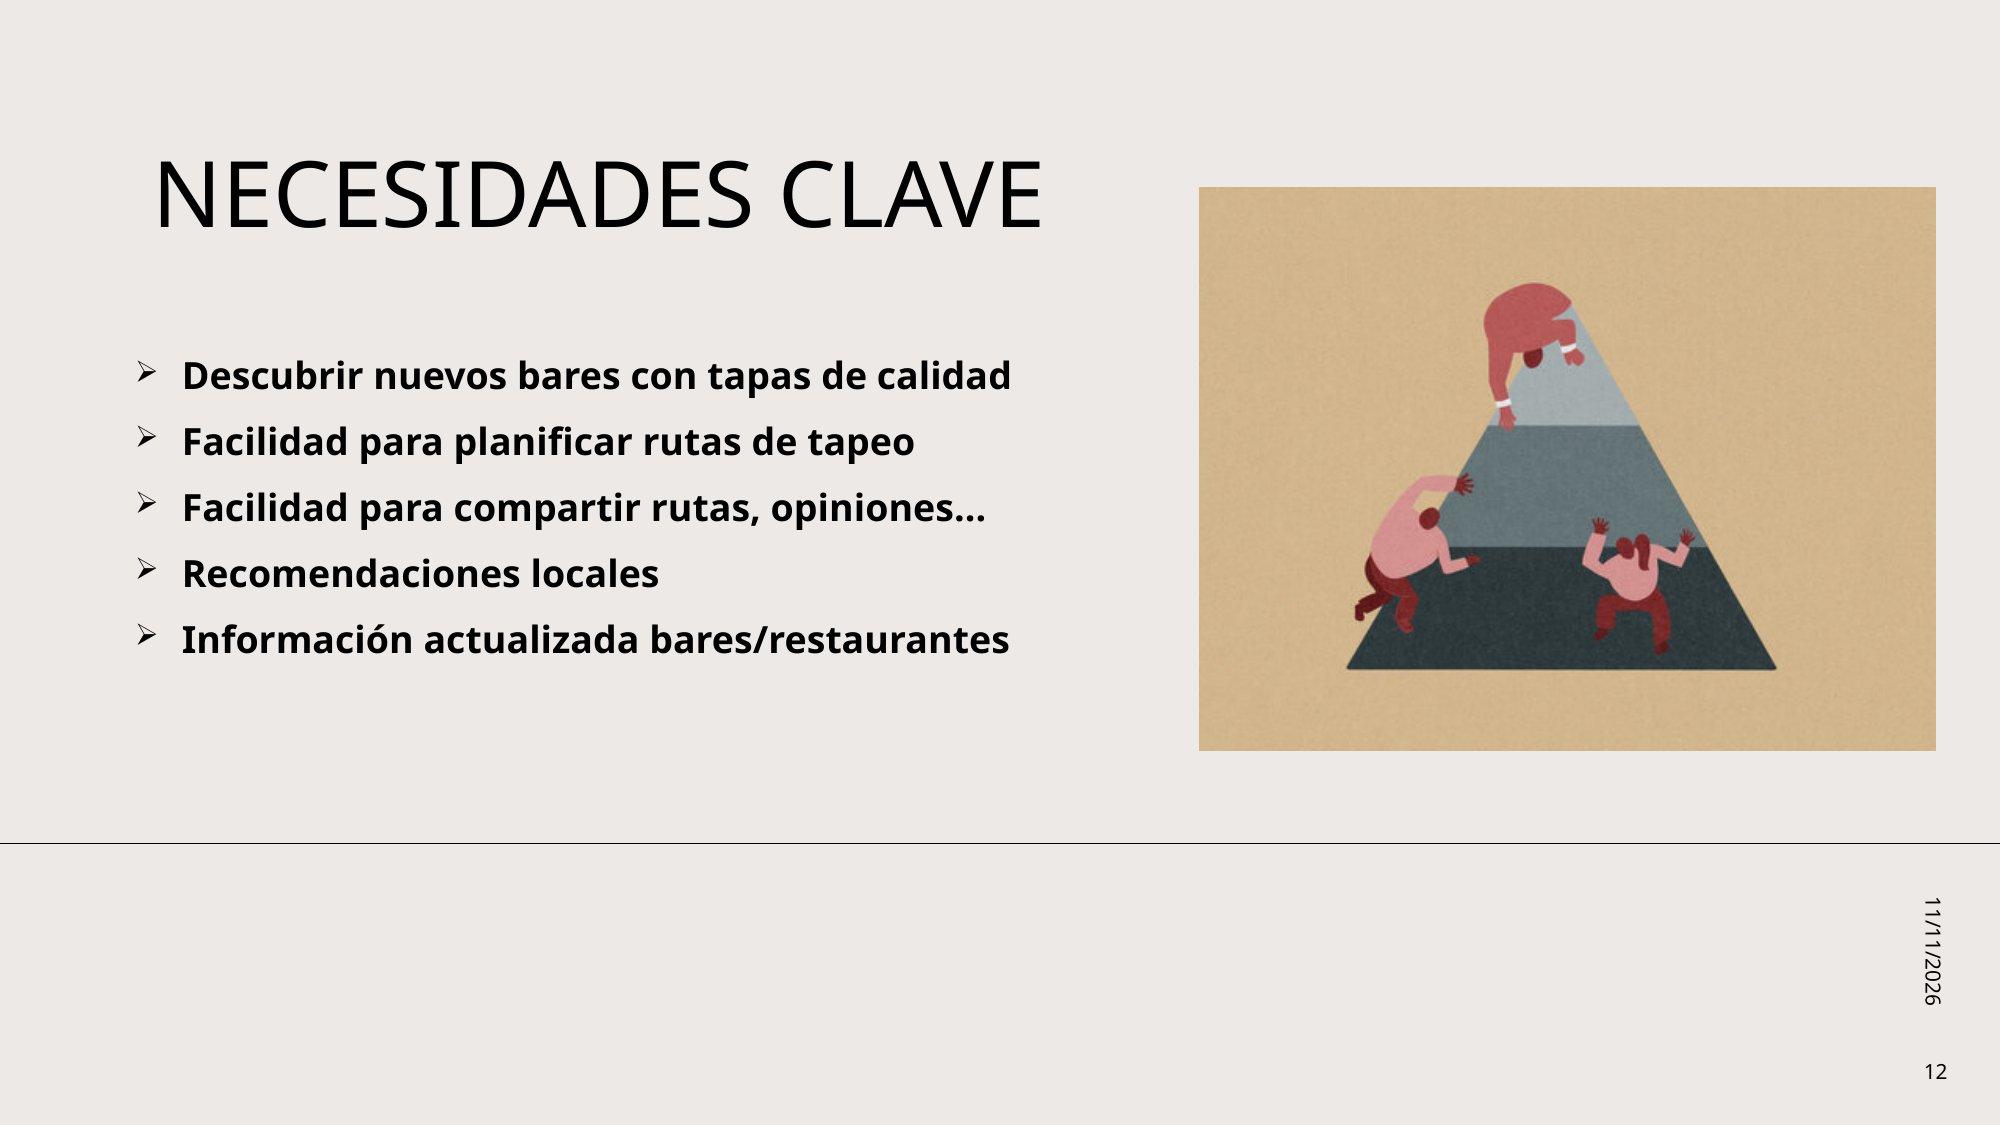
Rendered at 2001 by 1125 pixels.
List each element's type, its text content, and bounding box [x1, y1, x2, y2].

picture [1199, 187, 1936, 751]
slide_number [1902, 776, 1963, 1021]
slide_number 12 [1888, 1042, 1983, 1103]
title NECESIDADES CLAVE [137, 141, 1704, 308]
text_box Descubrir nuevos bares con tapas de calidad Facilidad para planificar rutas de tapeo Facilidad para compartir rutas, opiniones... Recomendaciones locales Información actualizada bares/restaurantes [120, 345, 1971, 776]
